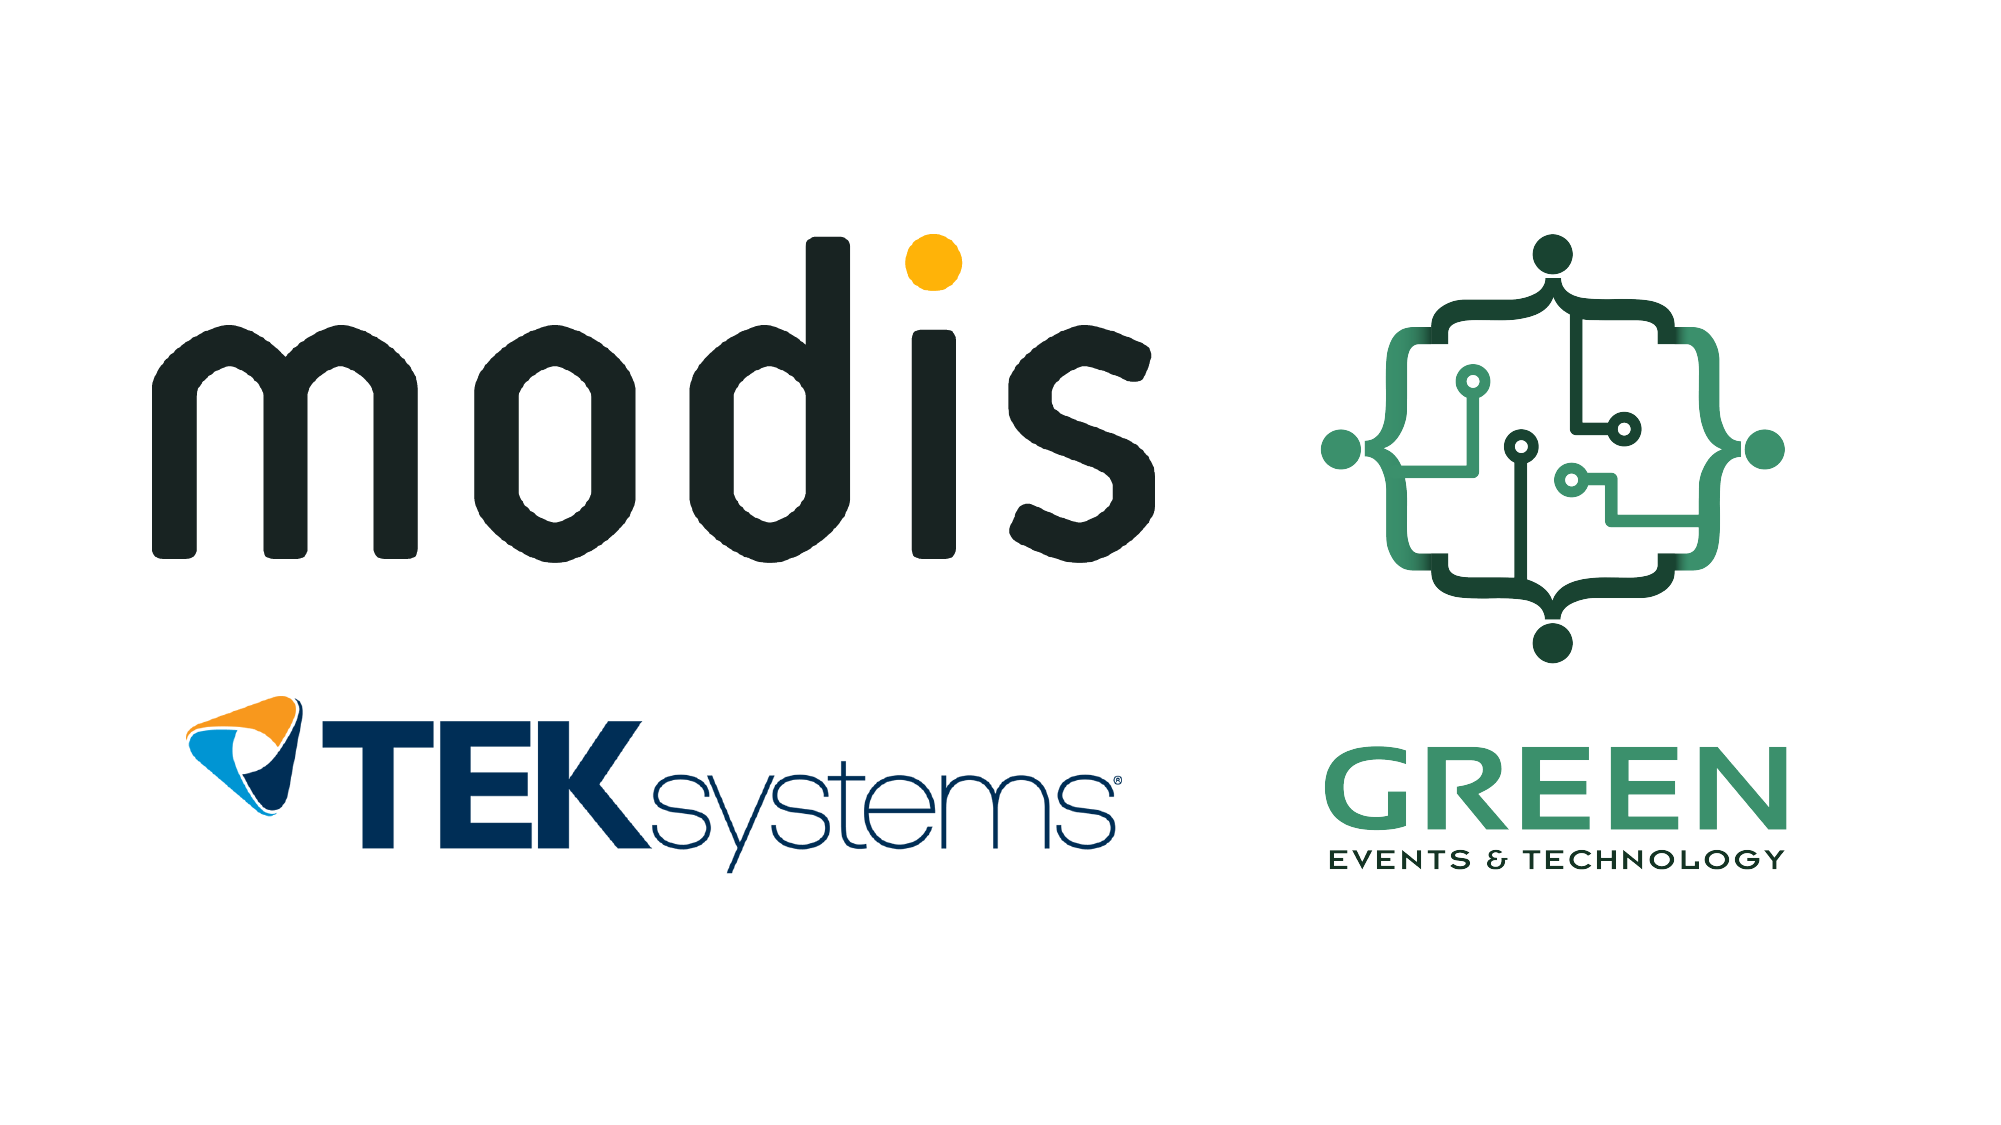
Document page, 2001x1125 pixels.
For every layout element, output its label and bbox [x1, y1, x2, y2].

picture [1318, 234, 1801, 900]
picture [118, 683, 1189, 886]
picture [152, 234, 1155, 563]
